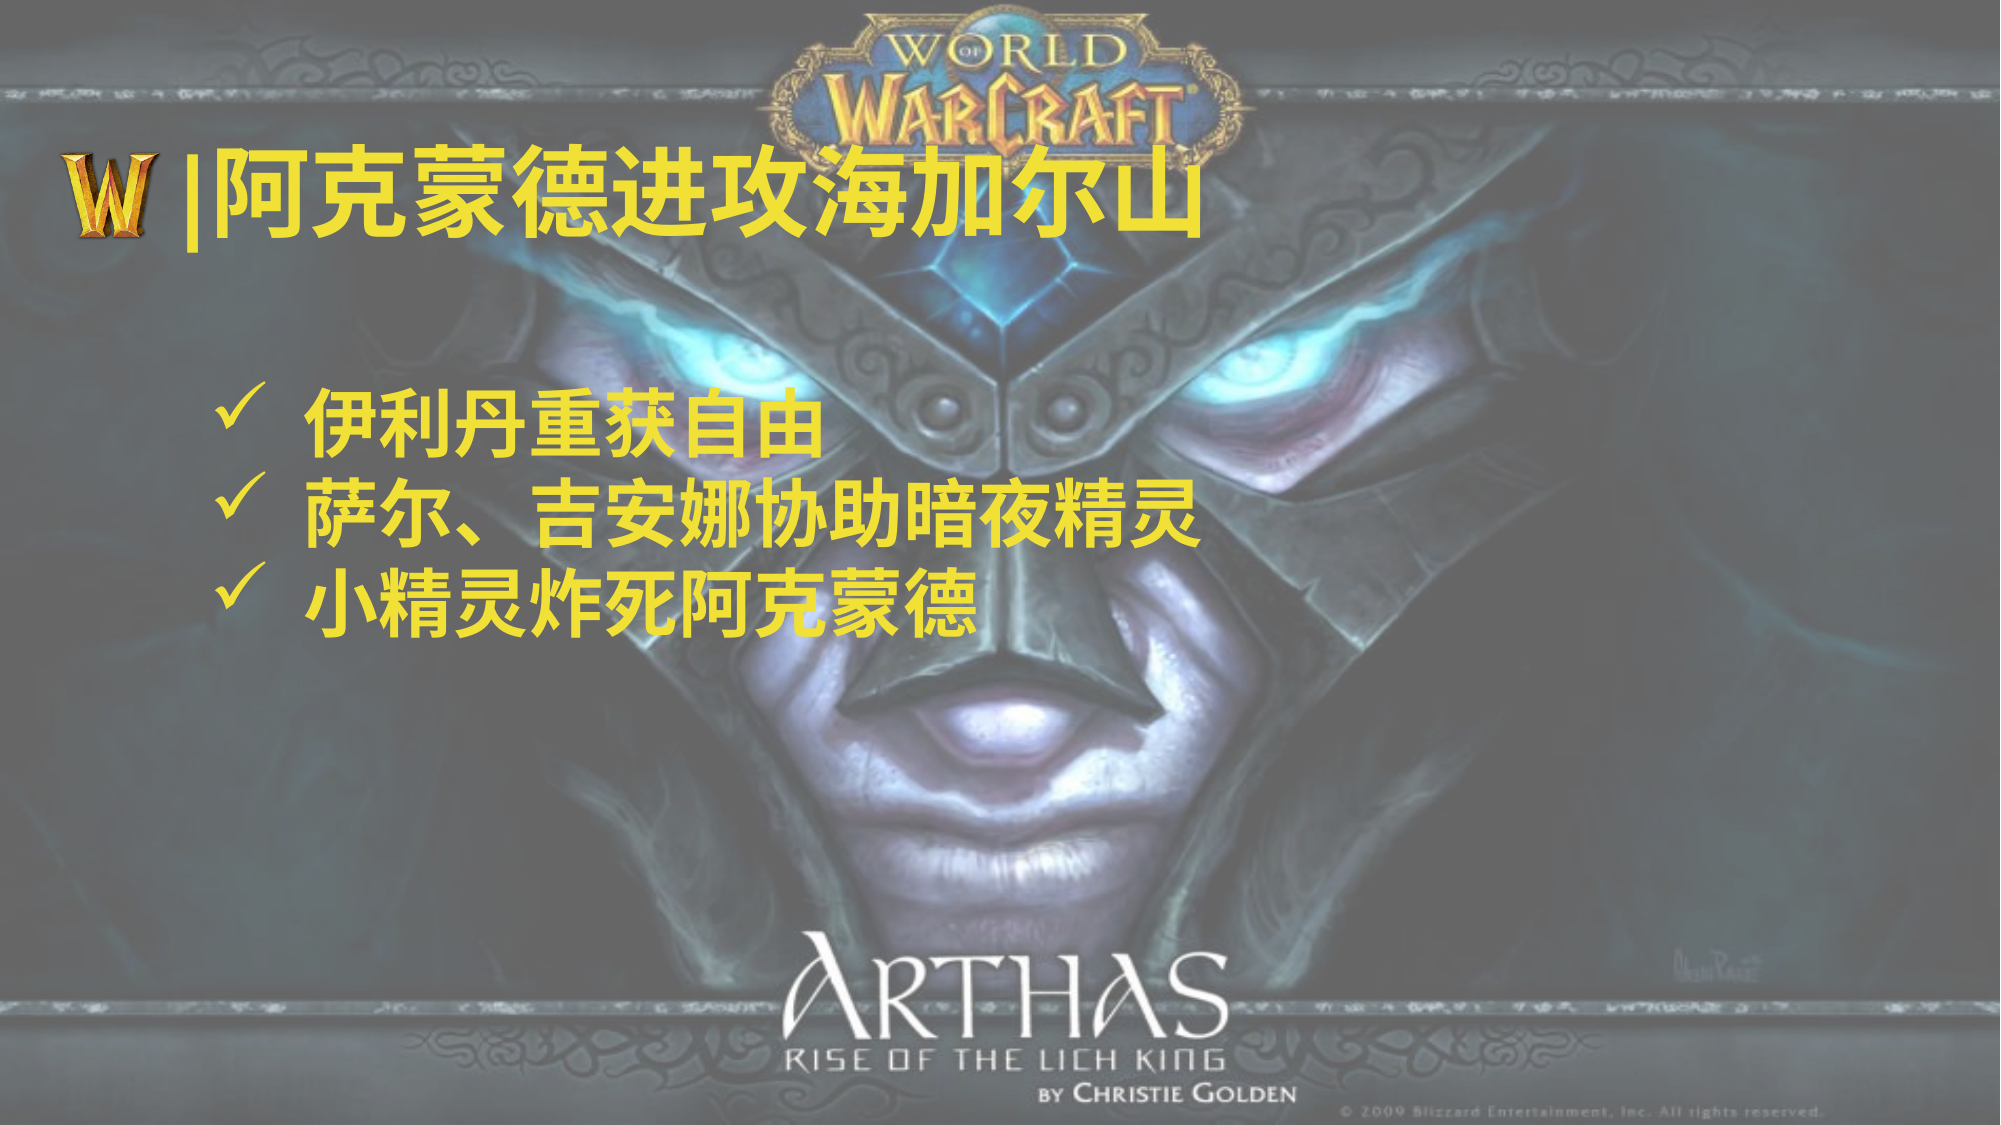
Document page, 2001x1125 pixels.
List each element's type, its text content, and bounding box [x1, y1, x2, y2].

text_box 伊利丹重获自由 萨尔、吉安娜协助暗夜精灵 小精灵炸死阿克蒙德 [195, 369, 1552, 654]
title 阿克蒙德进攻海加尔山 [195, 135, 1921, 260]
picture [51, 140, 168, 248]
